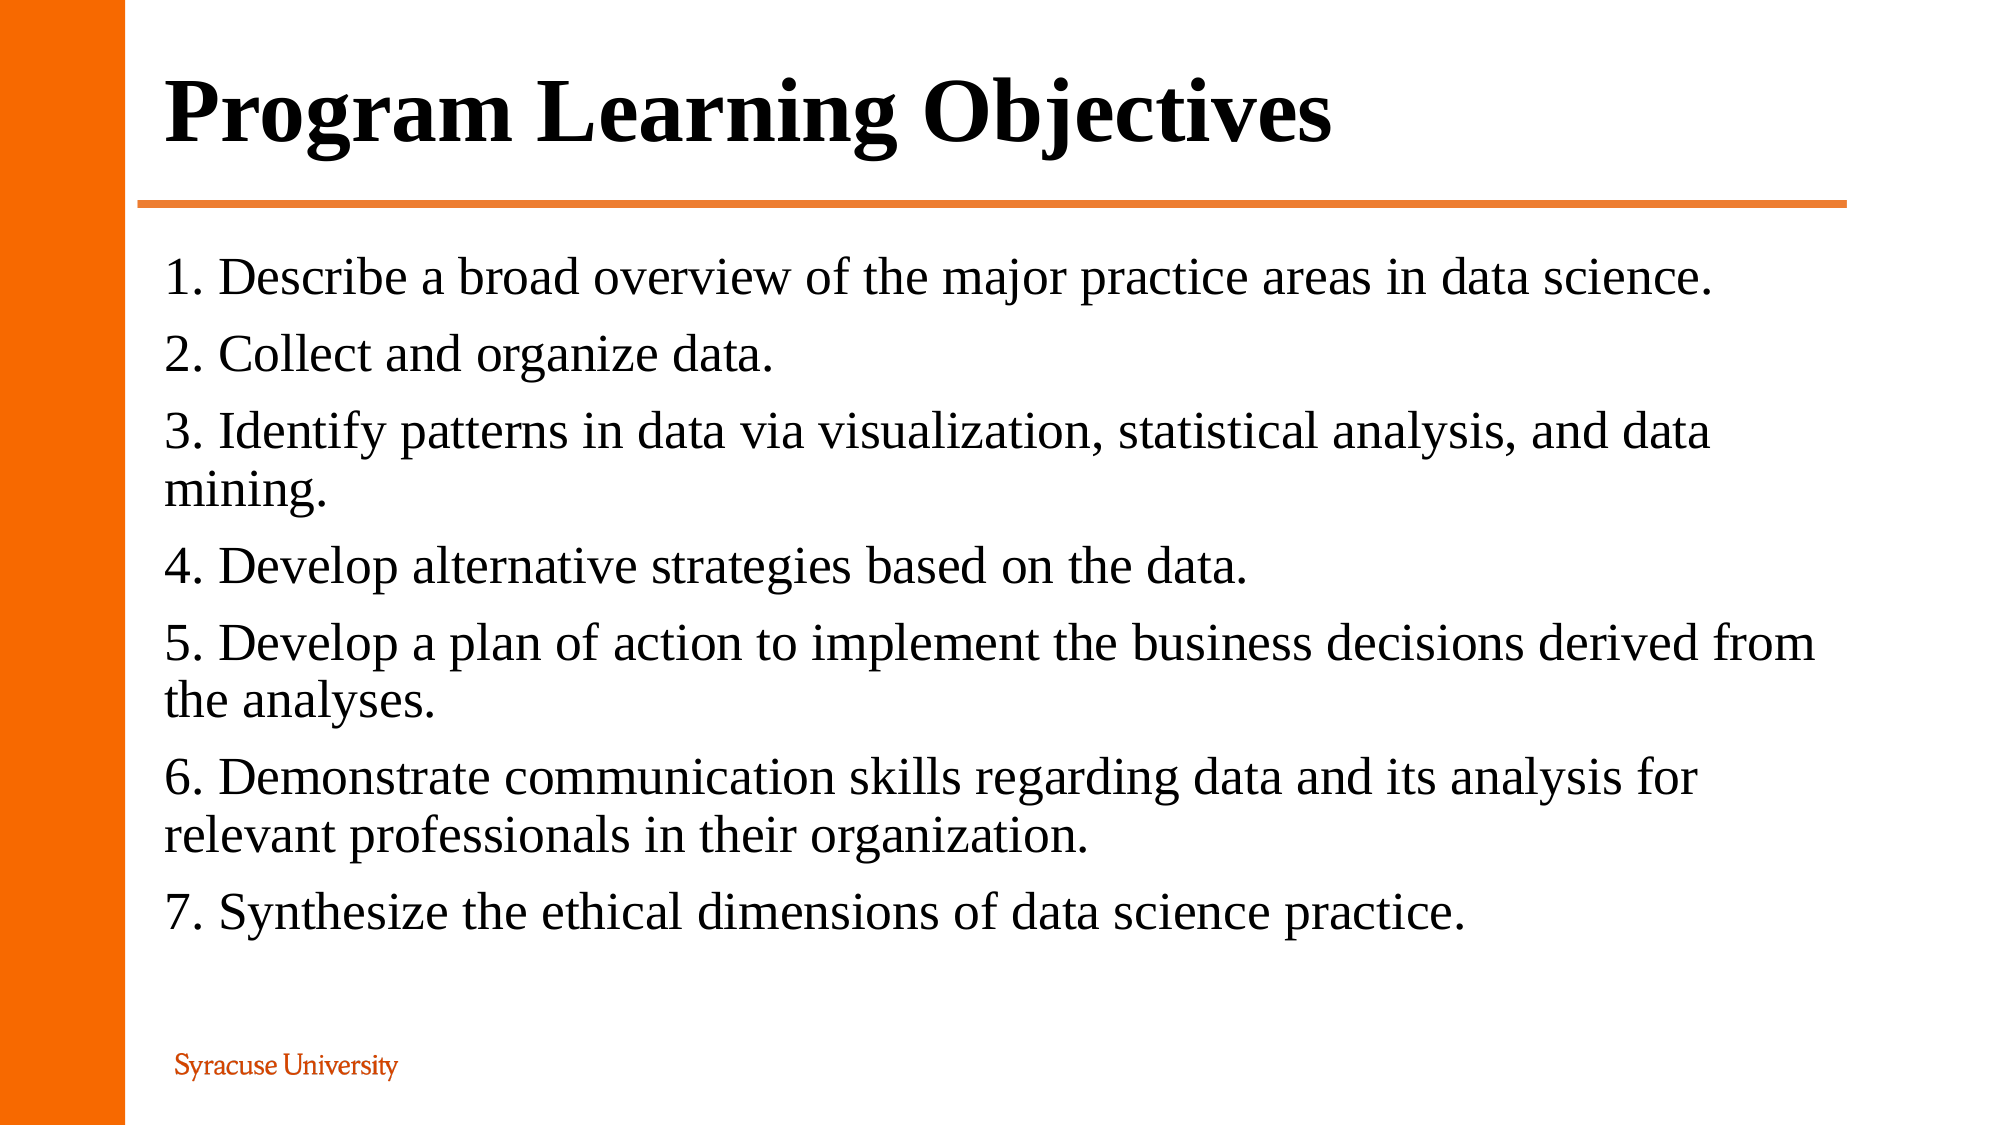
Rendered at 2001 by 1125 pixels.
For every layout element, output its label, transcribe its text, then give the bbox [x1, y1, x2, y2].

title Program Learning Objectives [149, 20, 1875, 204]
picture [137, 200, 1851, 208]
list 1. Describe a broad overview of the major practice areas in data science. 2. Collect and organize data. 3. Identify patterns in data via visualization, statistical analysis, and data mining. 4. Develop alternative strategies based on the data. 5. Develop a plan of action to implement the business decisions derived from the analyses. 6. Demonstrate communication skills regarding data and its analysis for relevant professionals in their organization. 7. Synthesize the ethical dimensions of data science practice. [149, 240, 1875, 951]
picture [174, 1052, 399, 1082]
